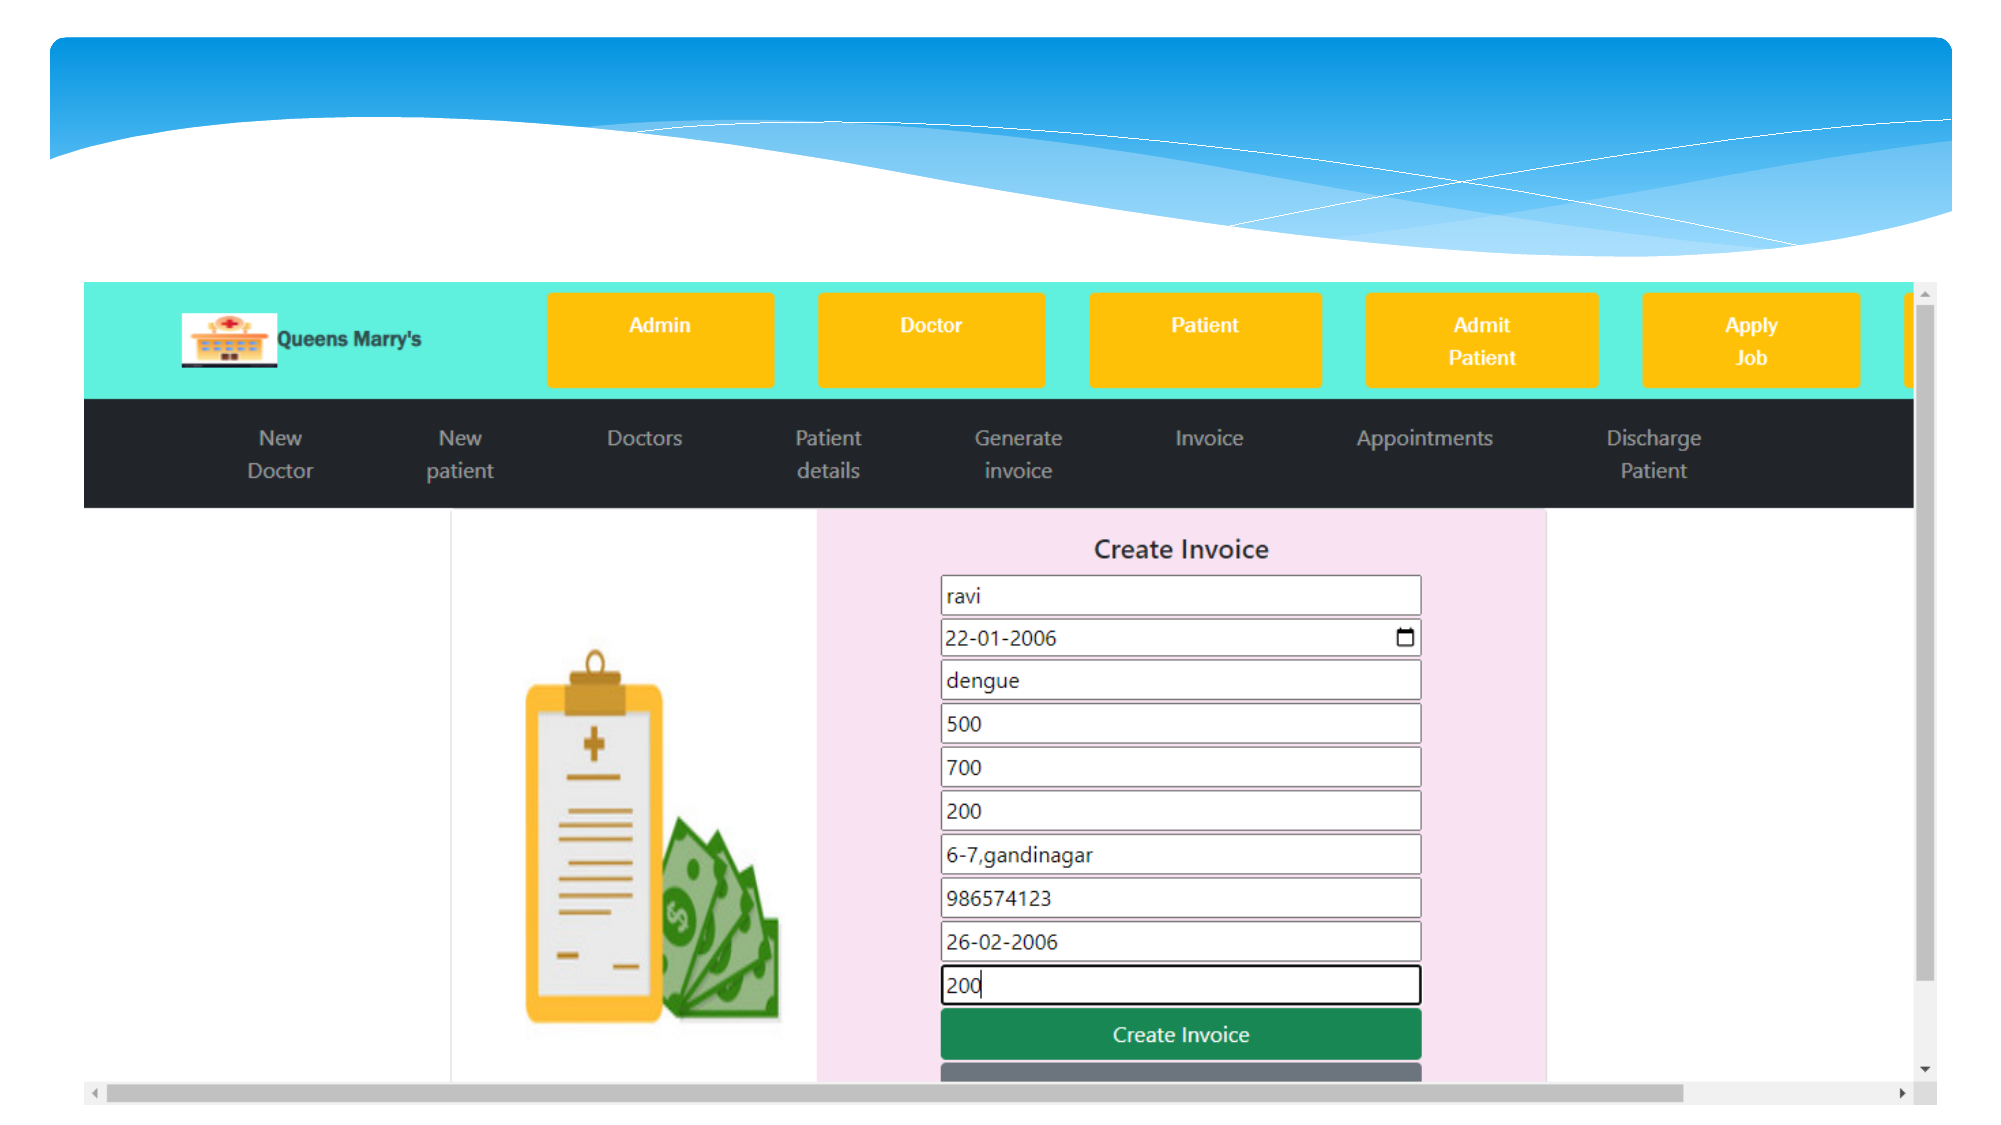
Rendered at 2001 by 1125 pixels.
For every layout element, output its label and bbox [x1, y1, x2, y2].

picture [84, 281, 1937, 1105]
